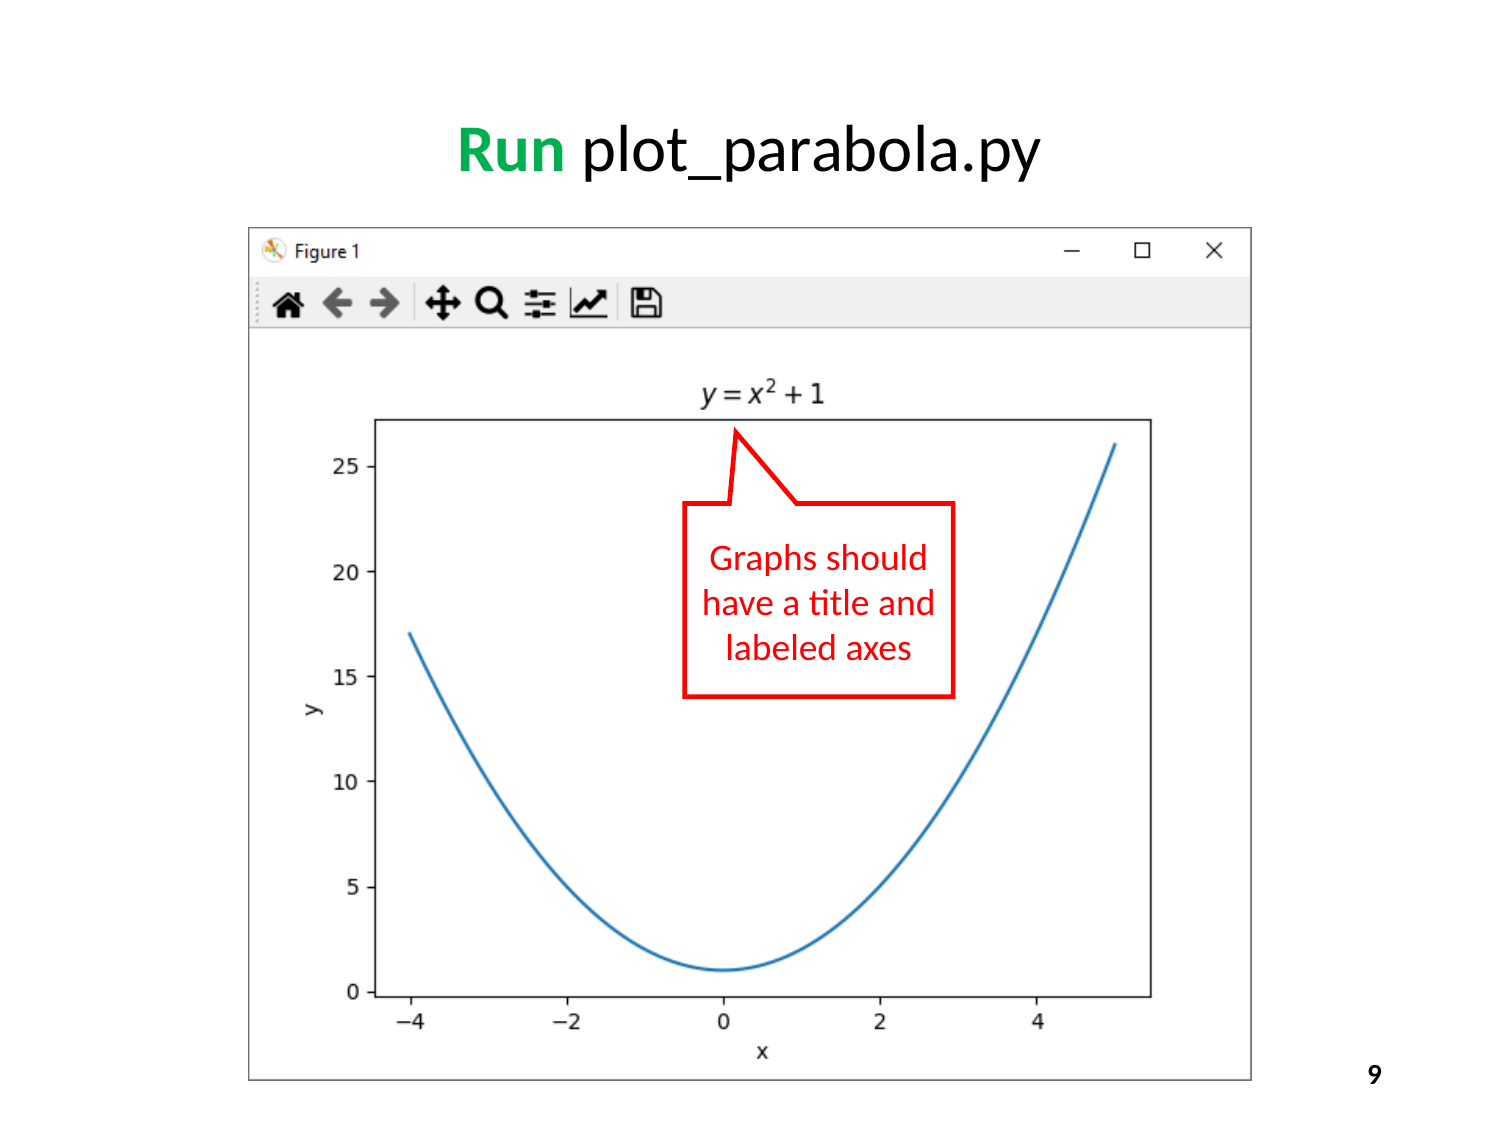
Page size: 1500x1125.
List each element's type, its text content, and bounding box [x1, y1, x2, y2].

title Run plot_parabola.py [103, 59, 1397, 241]
picture [248, 227, 1252, 1081]
slide_number 9 [1059, 1042, 1397, 1103]
